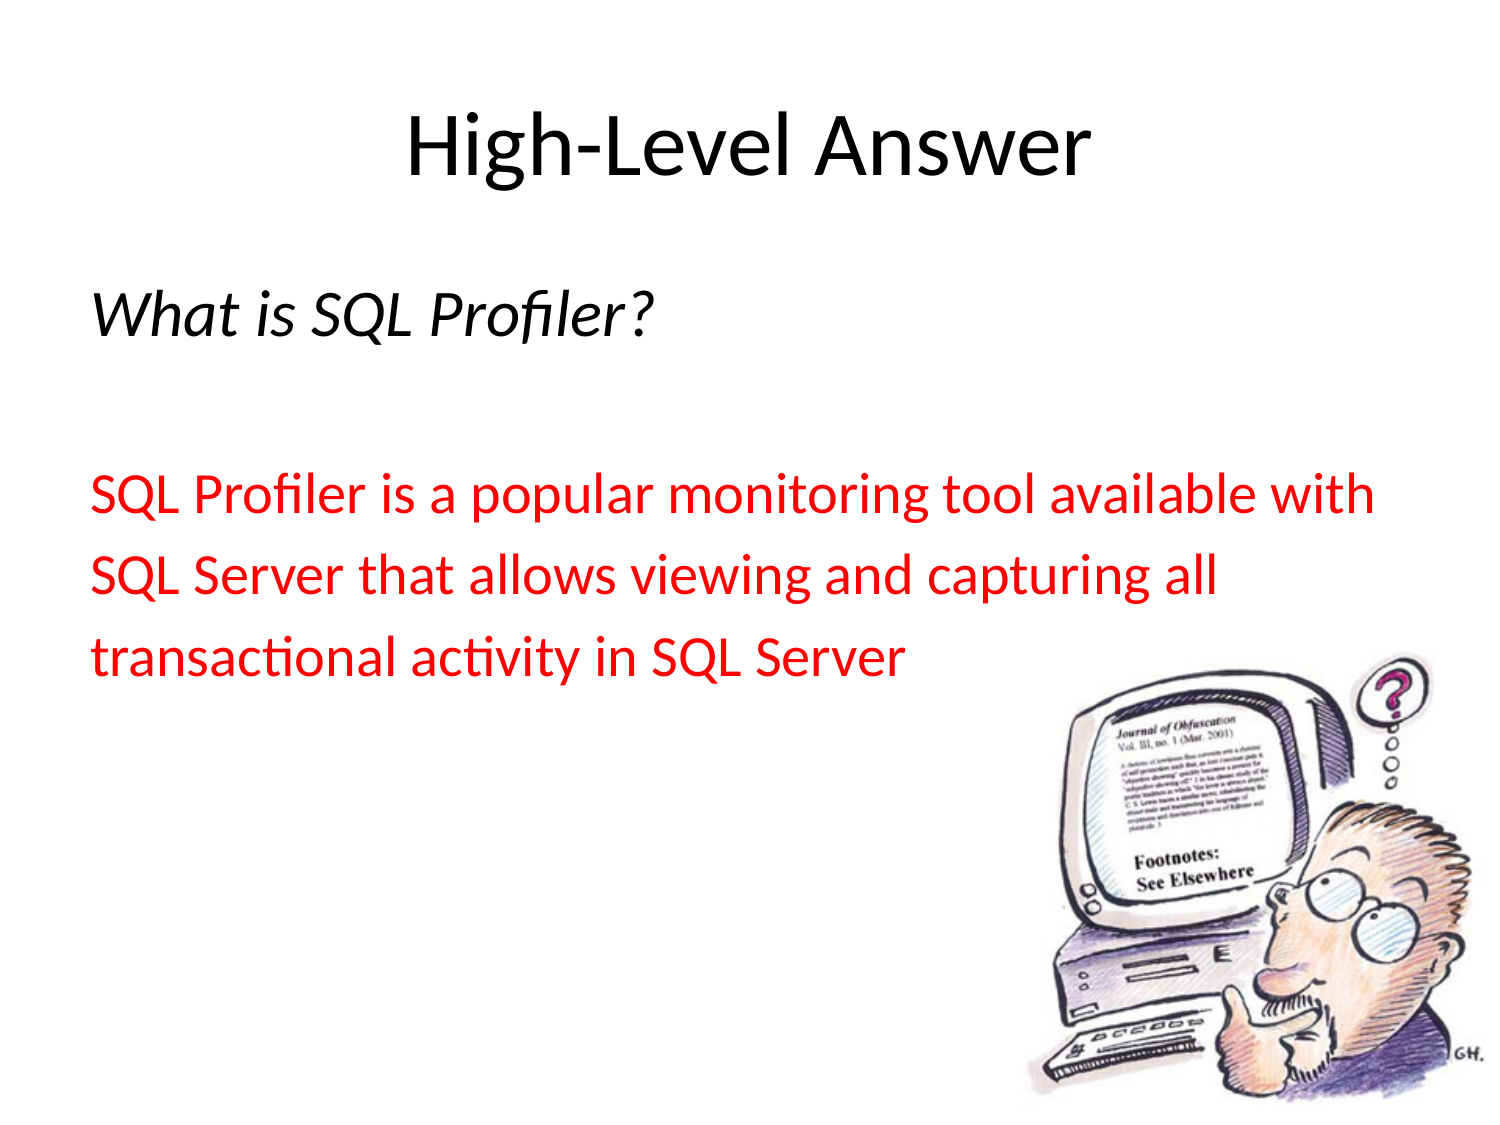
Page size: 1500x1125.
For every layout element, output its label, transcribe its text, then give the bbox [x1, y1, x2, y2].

title High-Level Answer [75, 45, 1425, 233]
picture [1009, 624, 1500, 1125]
list What is SQL Profiler? SQL Profiler is a popular monitoring tool available with SQL Server that allows viewing and capturing all transactional activity in SQL Server [75, 262, 1425, 1005]
